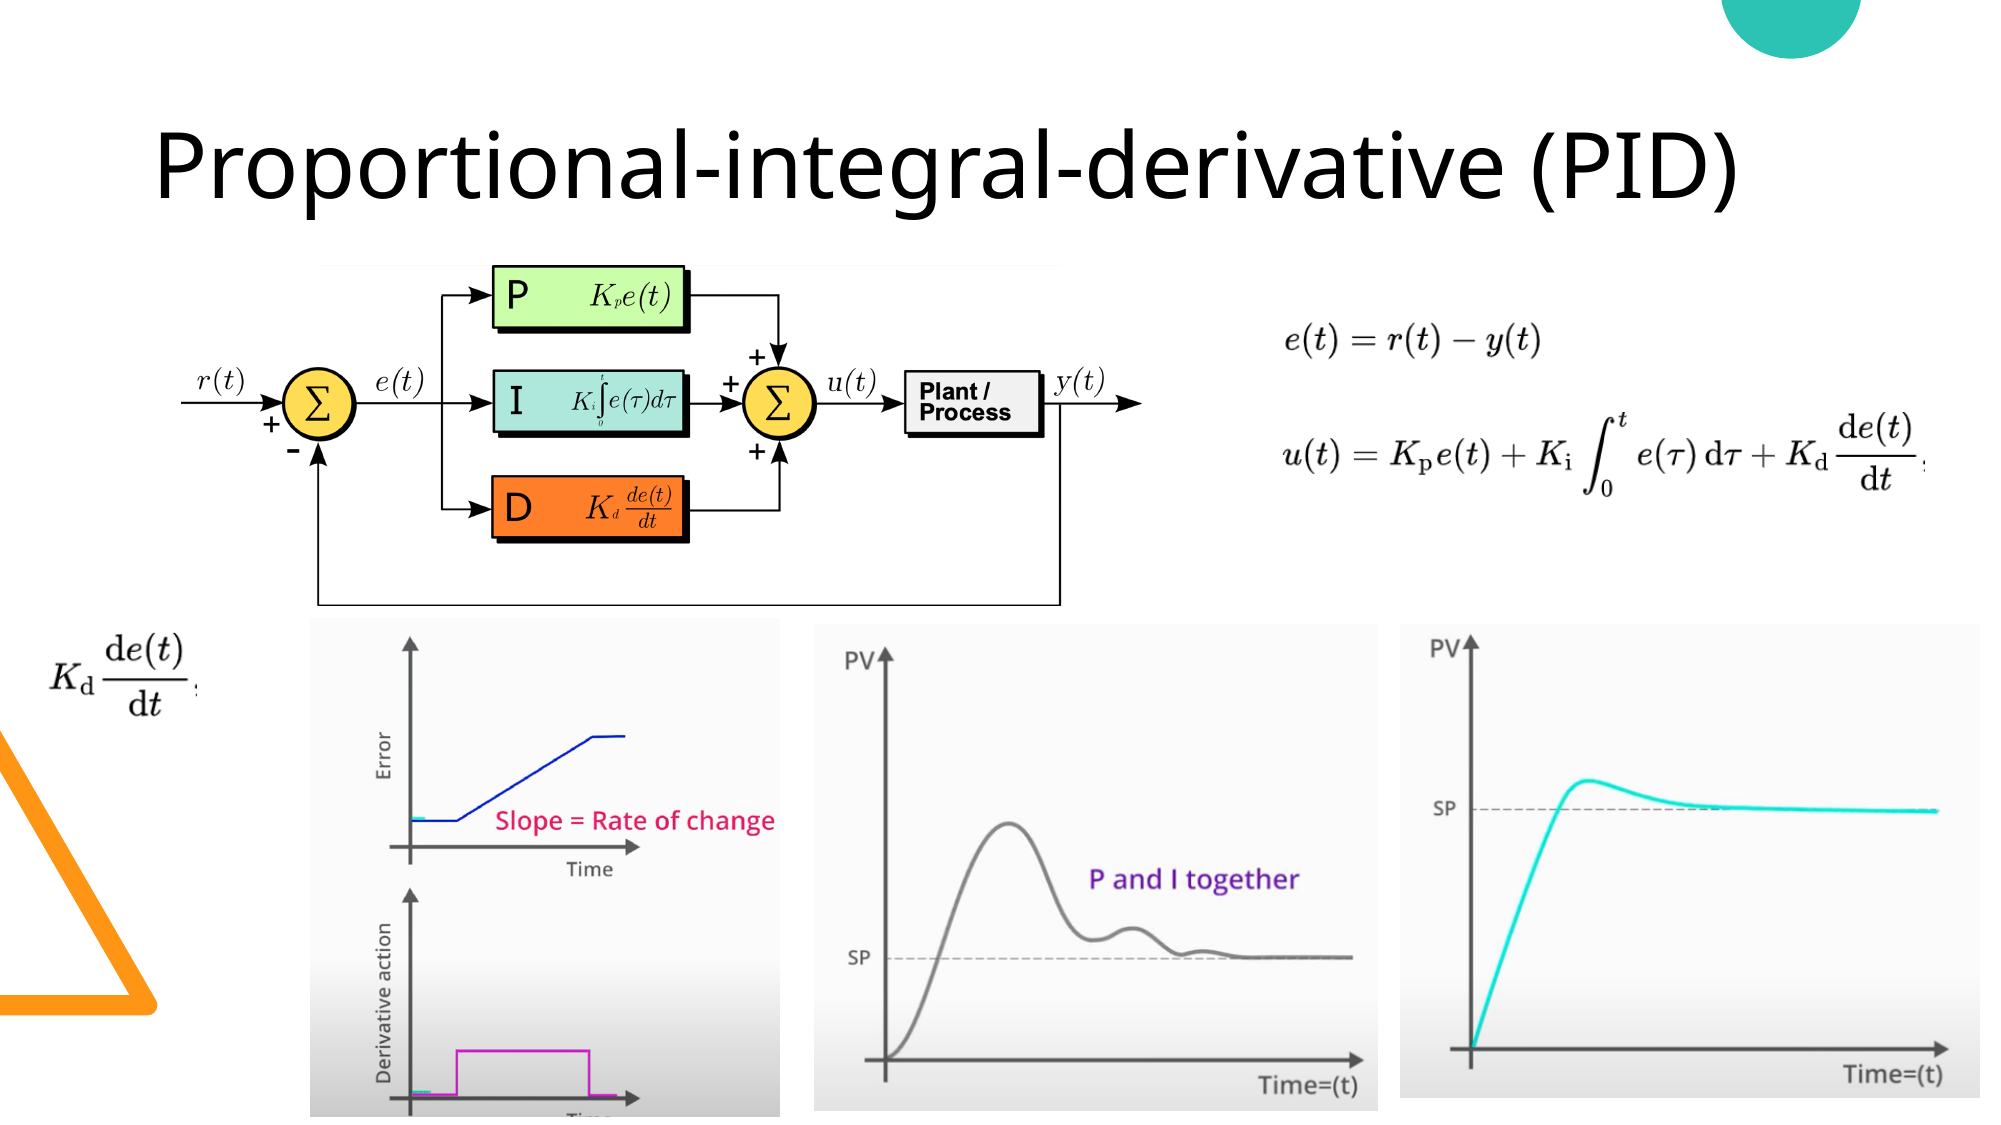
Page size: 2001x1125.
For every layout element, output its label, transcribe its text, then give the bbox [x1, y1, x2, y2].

title Proportional-integral-derivative (PID) [137, 59, 1863, 278]
slide_number 39 [1412, 1098, 1863, 1103]
picture [1281, 319, 1544, 370]
picture [814, 624, 1378, 1111]
picture [1281, 412, 1925, 502]
picture [38, 614, 197, 738]
picture [310, 618, 780, 1117]
picture [181, 265, 1142, 606]
picture [1400, 624, 1980, 1098]
